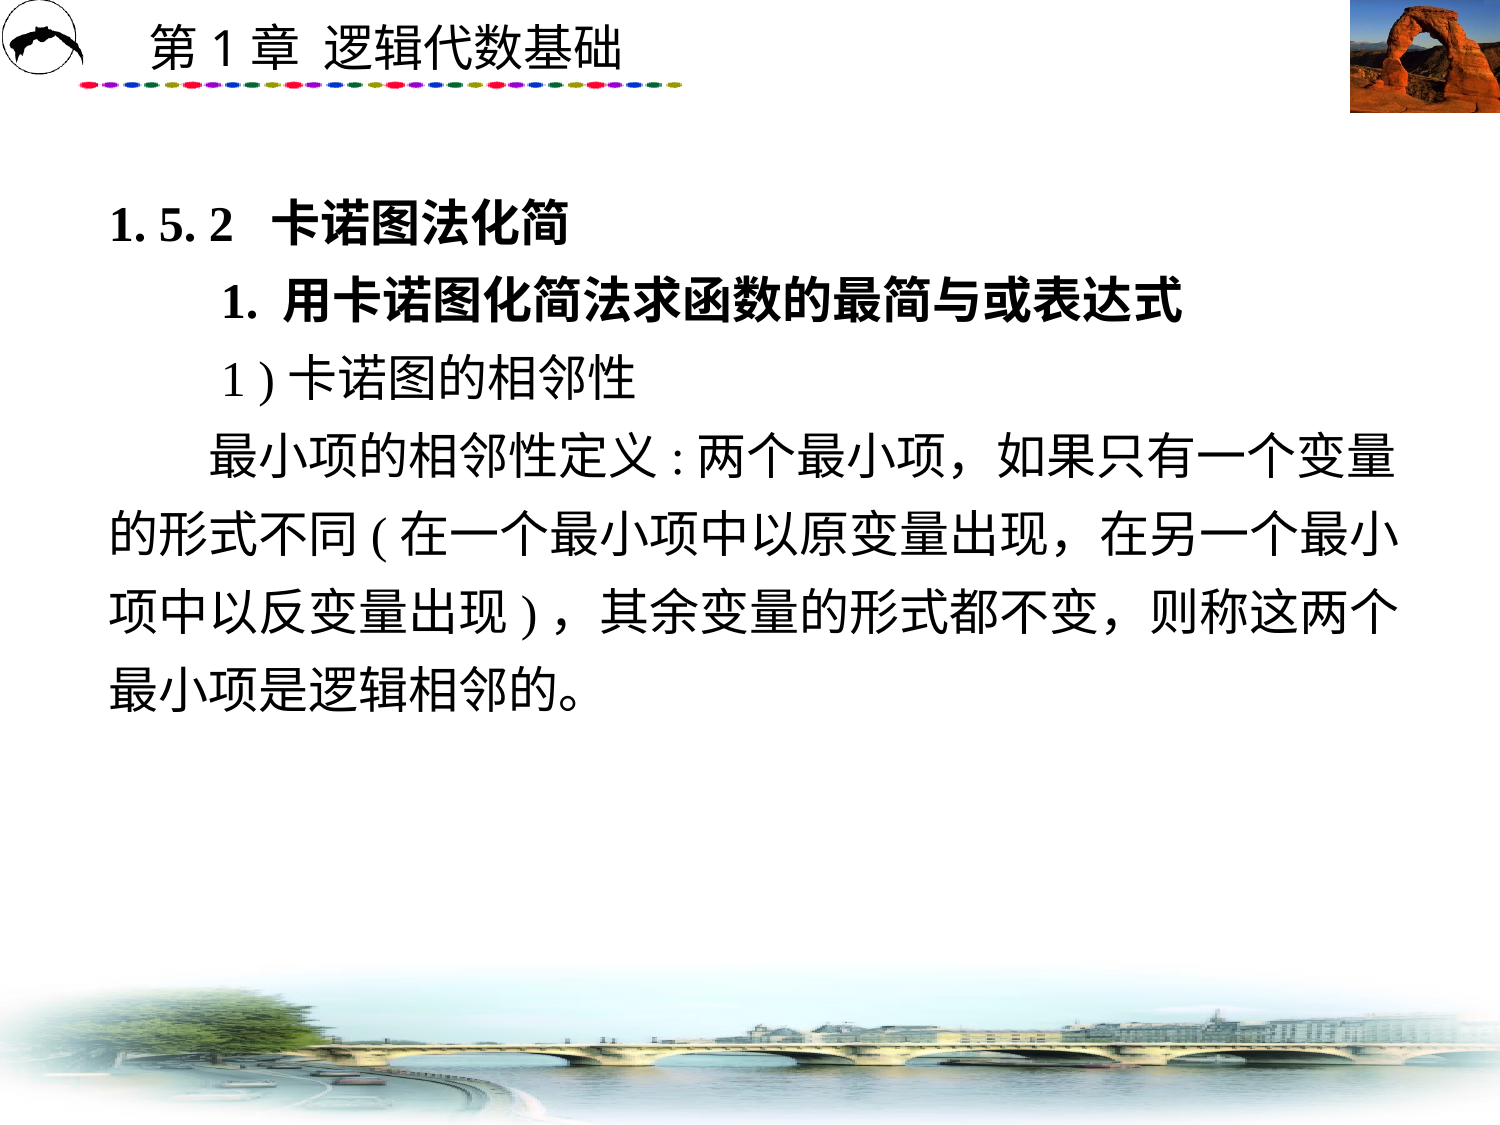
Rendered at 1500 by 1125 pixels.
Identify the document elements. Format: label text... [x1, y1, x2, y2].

picture [74, 78, 691, 91]
picture [1350, 0, 1500, 113]
picture [0, 0, 100, 75]
title 1. 5. 2 卡诺图法化简 1. 用卡诺图化简法求函数的最简与或表达式 1 )卡诺图的相邻性 最小项的相邻性定义:两个最小项，如果只有一个变量的形式不同(在一个最小项中以原变量出现，在另一个最小项中以反变量出现)，其余变量的形式都不变，则称这两个最小项是逻辑相邻的。 [93, 87, 1426, 1013]
picture [0, 962, 1500, 1125]
